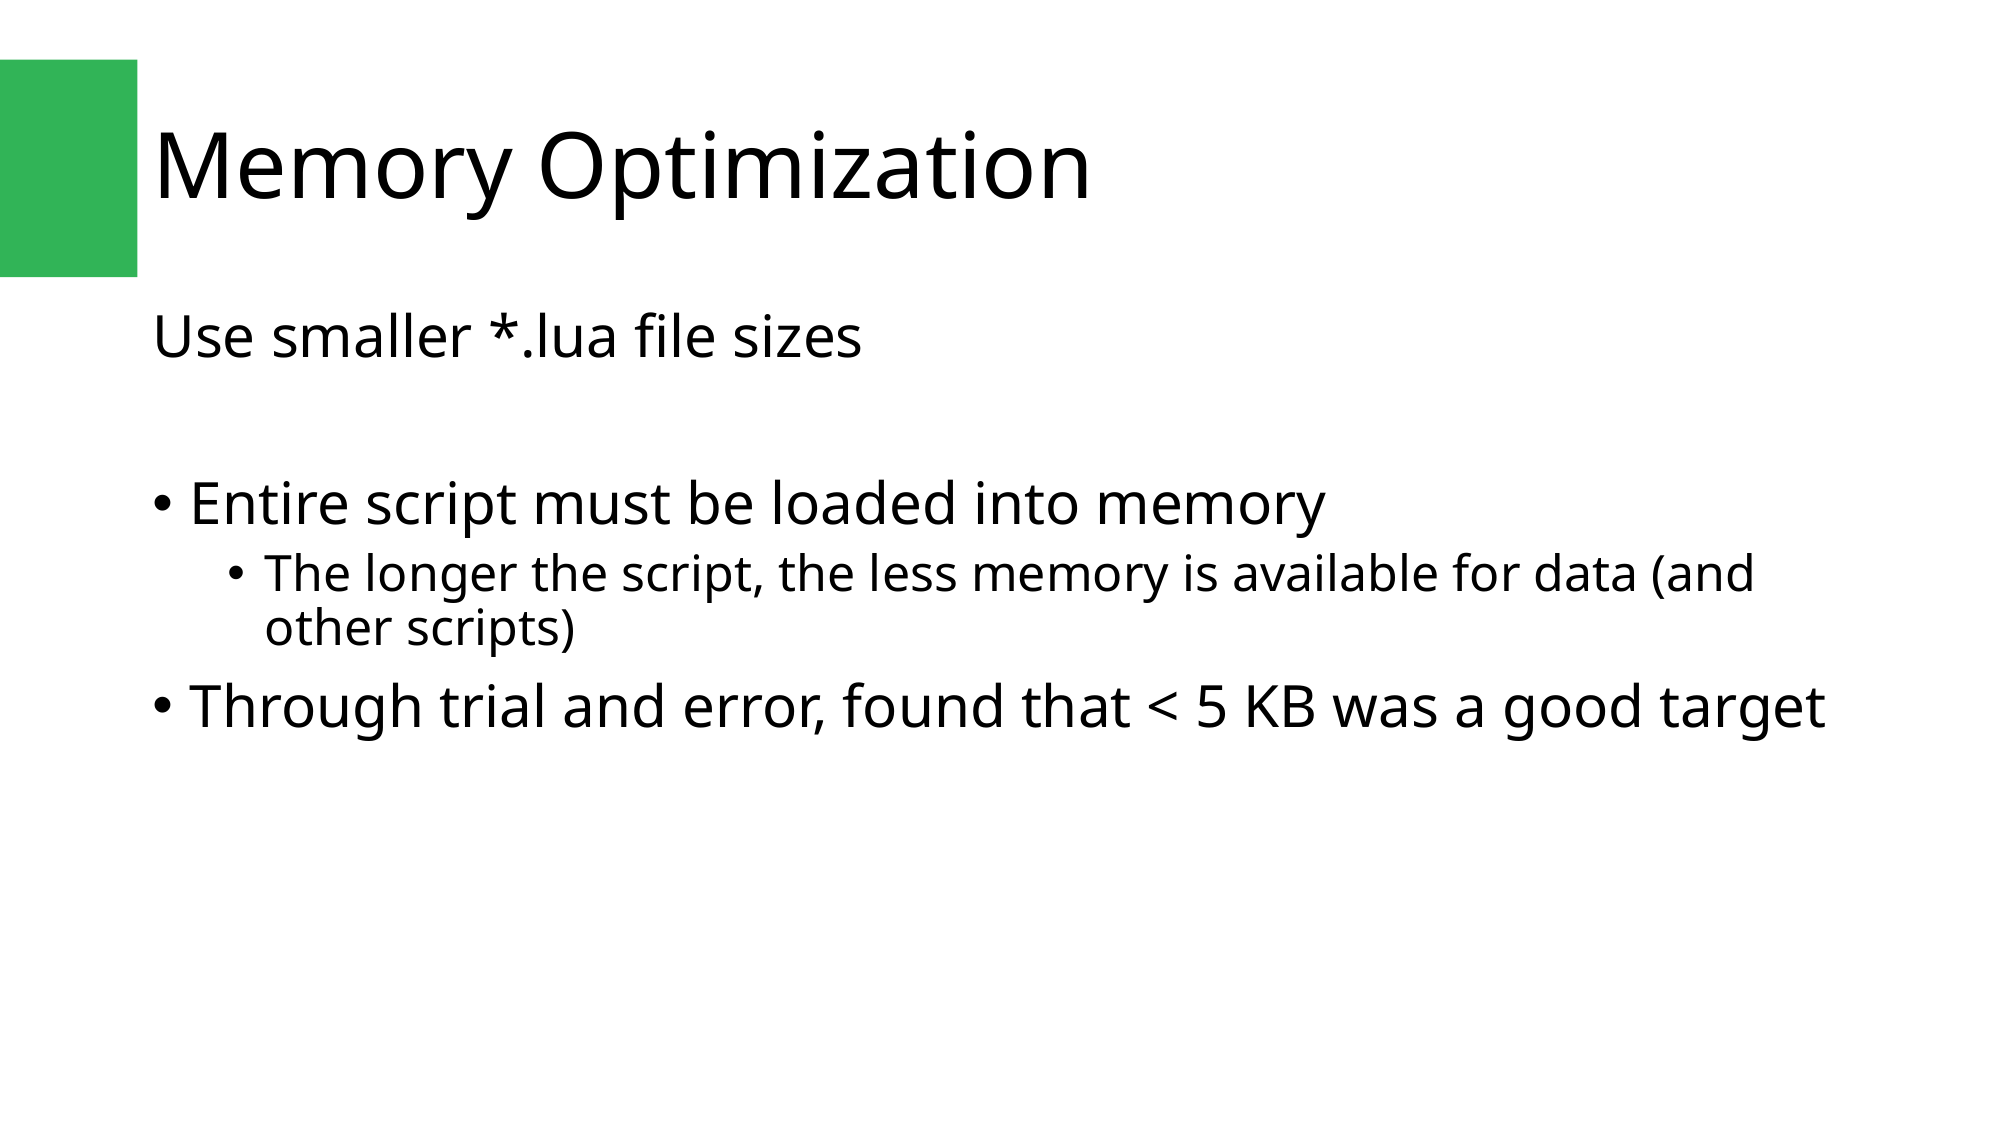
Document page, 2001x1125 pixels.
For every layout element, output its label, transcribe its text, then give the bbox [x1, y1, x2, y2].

list Use smaller *.lua file sizes Entire script must be loaded into memory The longer the script, the less memory is available for data (and other scripts) Through trial and error, found that < 5 KB was a good target [137, 299, 1863, 1014]
title Memory Optimization [137, 59, 1863, 278]
